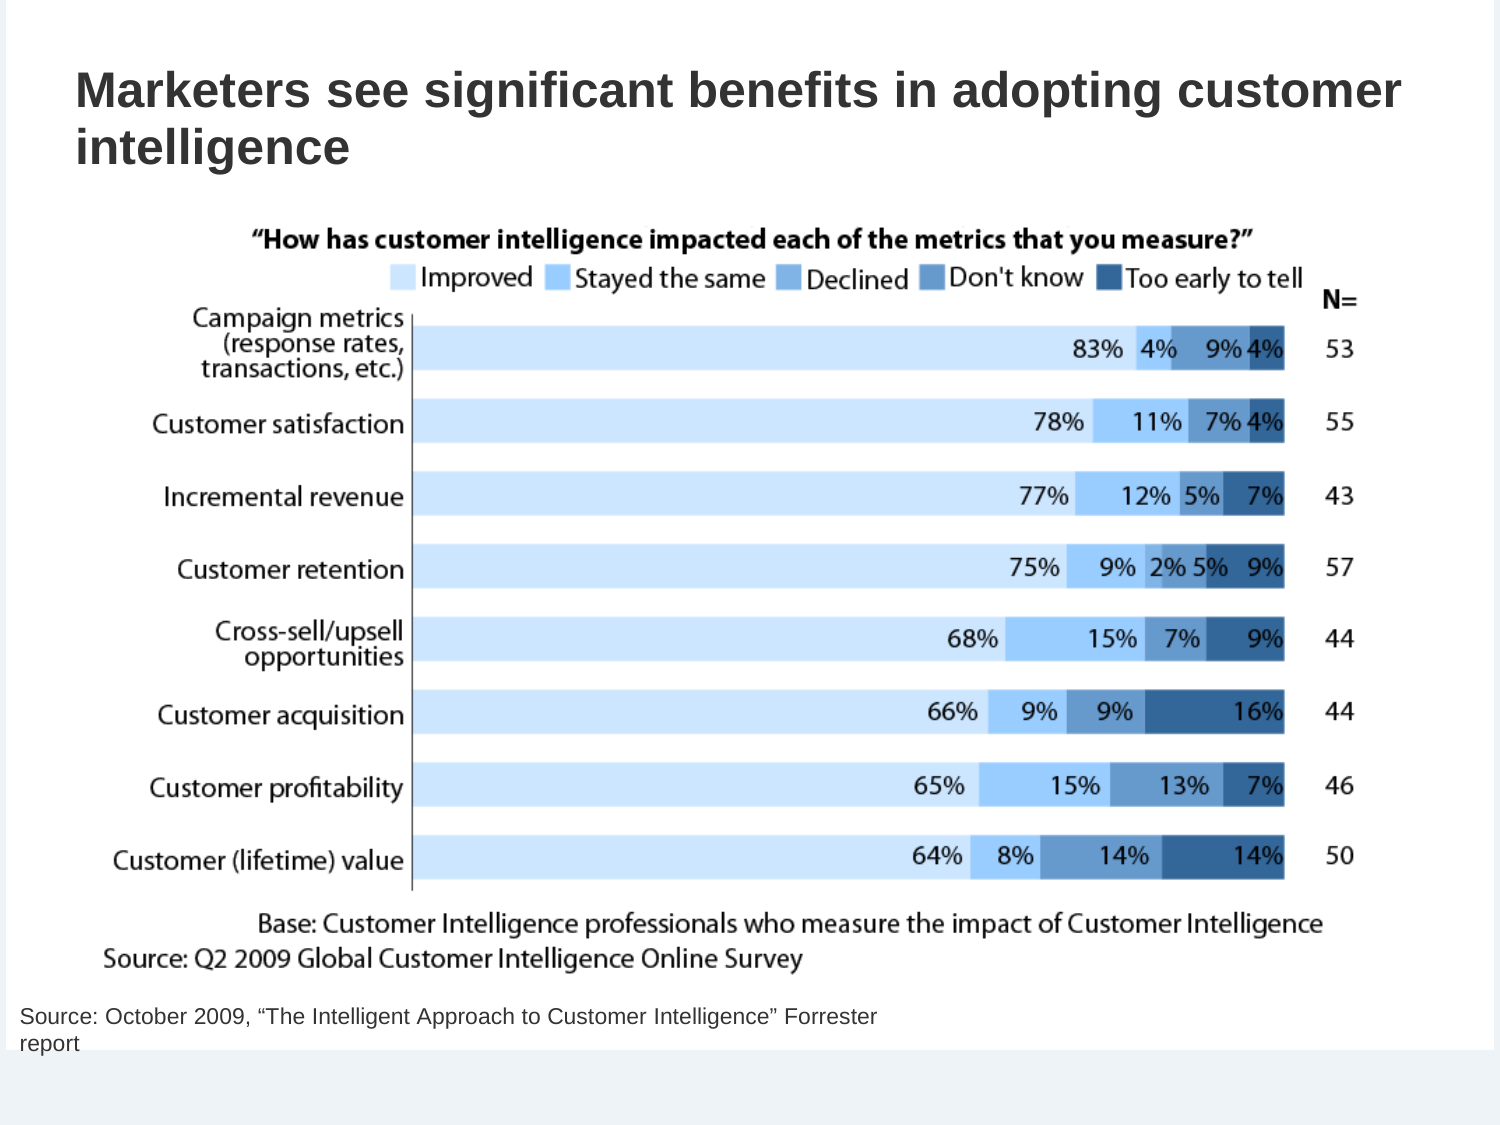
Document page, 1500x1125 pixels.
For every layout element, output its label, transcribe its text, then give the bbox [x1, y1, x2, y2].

text_box Source: October 2009, “The Intelligent Approach to Customer Intelligence” Forrester report [17, 1001, 940, 1031]
text_box [103, 226, 1359, 975]
title Marketers see significant benefits in adopting customer intelligence [72, 60, 1428, 176]
